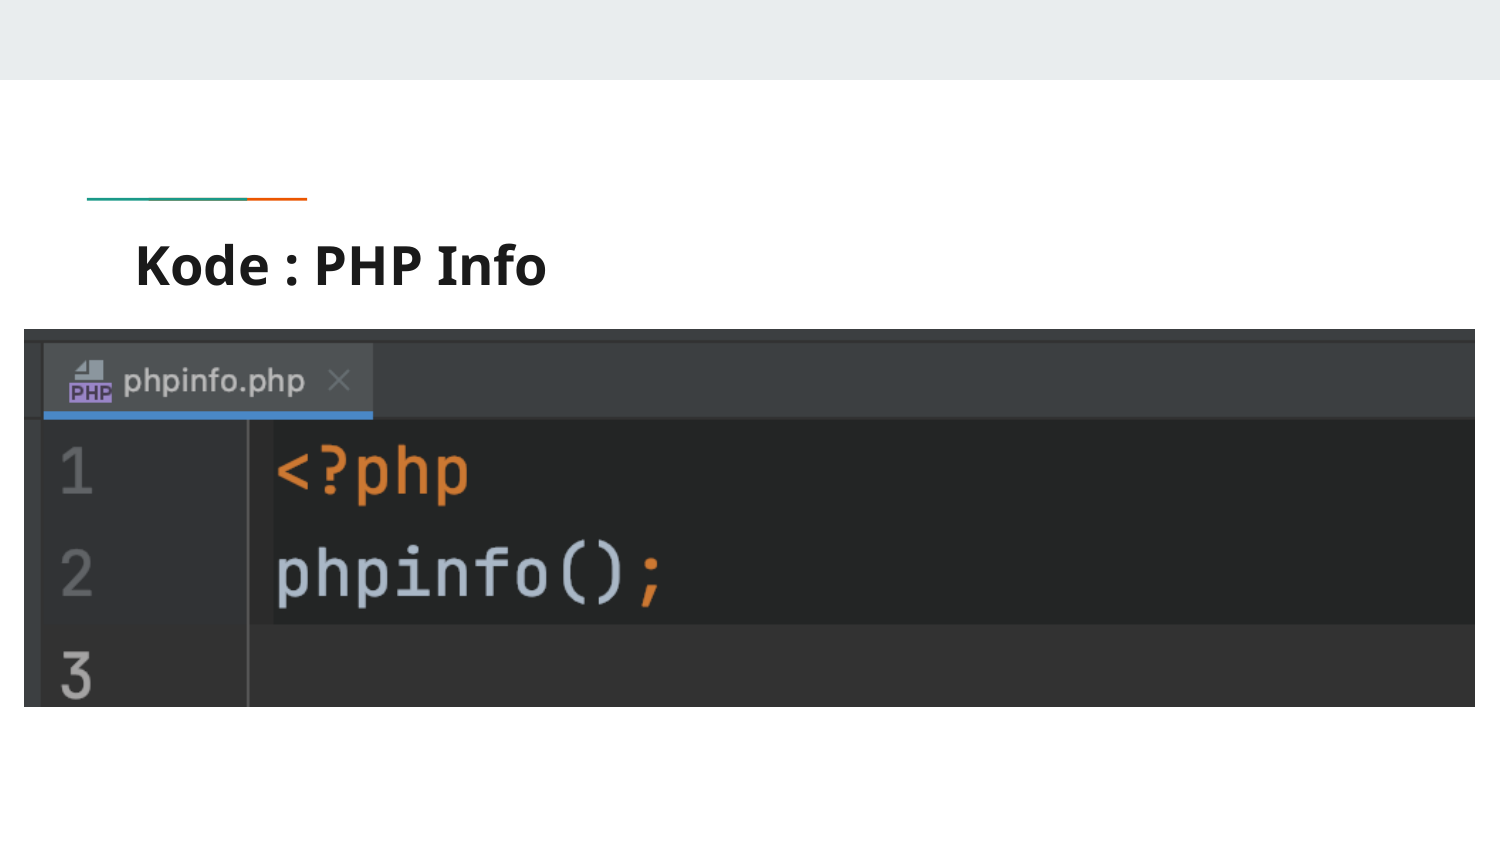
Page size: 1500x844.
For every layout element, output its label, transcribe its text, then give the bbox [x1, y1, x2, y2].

picture [24, 328, 1476, 707]
title Kode : PHP Info [119, 216, 1381, 305]
